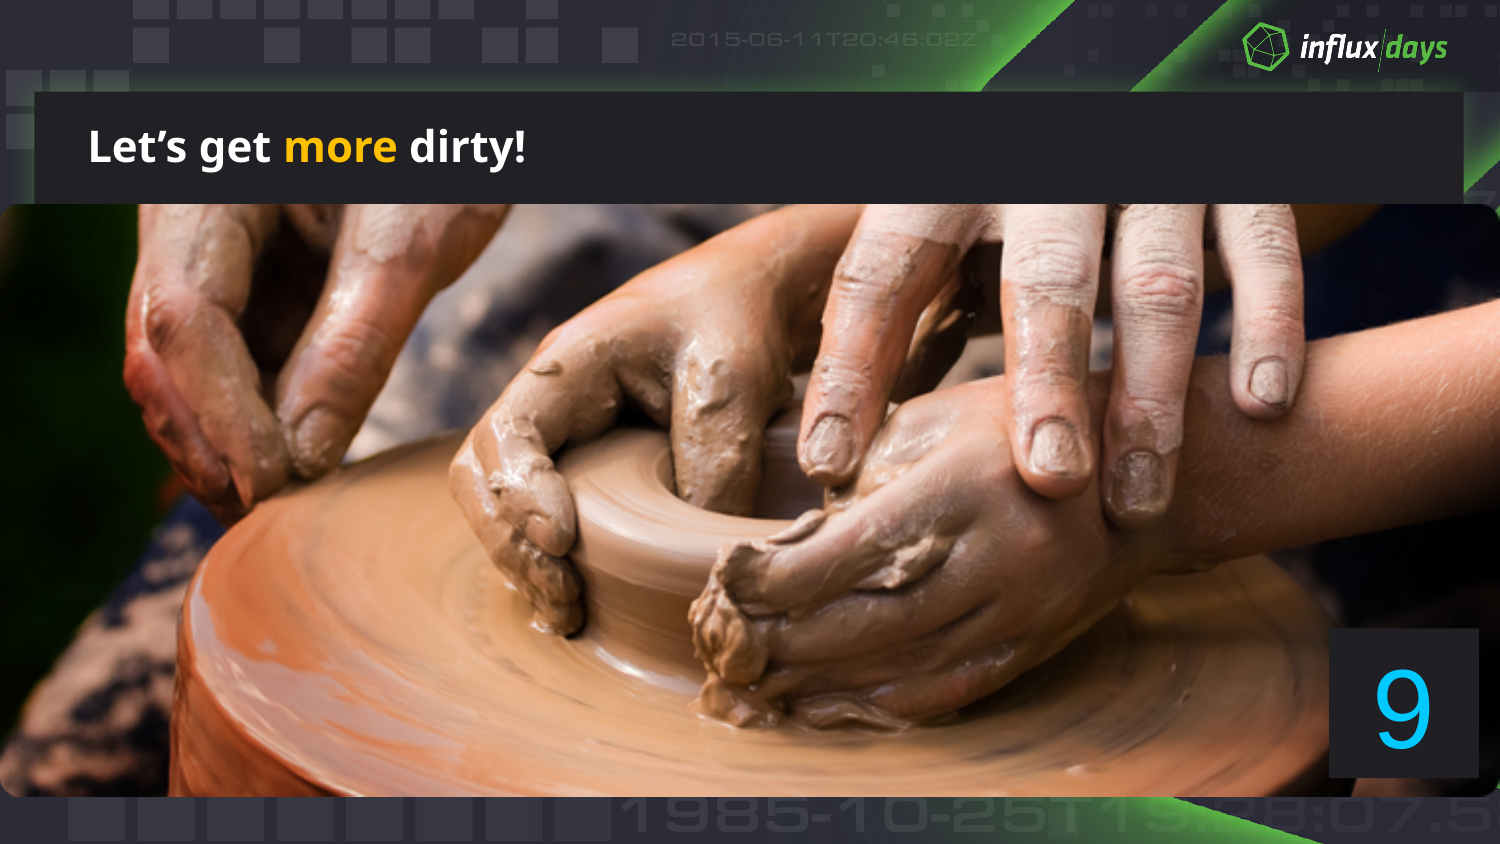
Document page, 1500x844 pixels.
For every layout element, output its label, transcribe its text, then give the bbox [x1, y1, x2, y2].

picture [0, 0, 1500, 844]
title Let’s get more dirty! [76, 99, 1423, 196]
